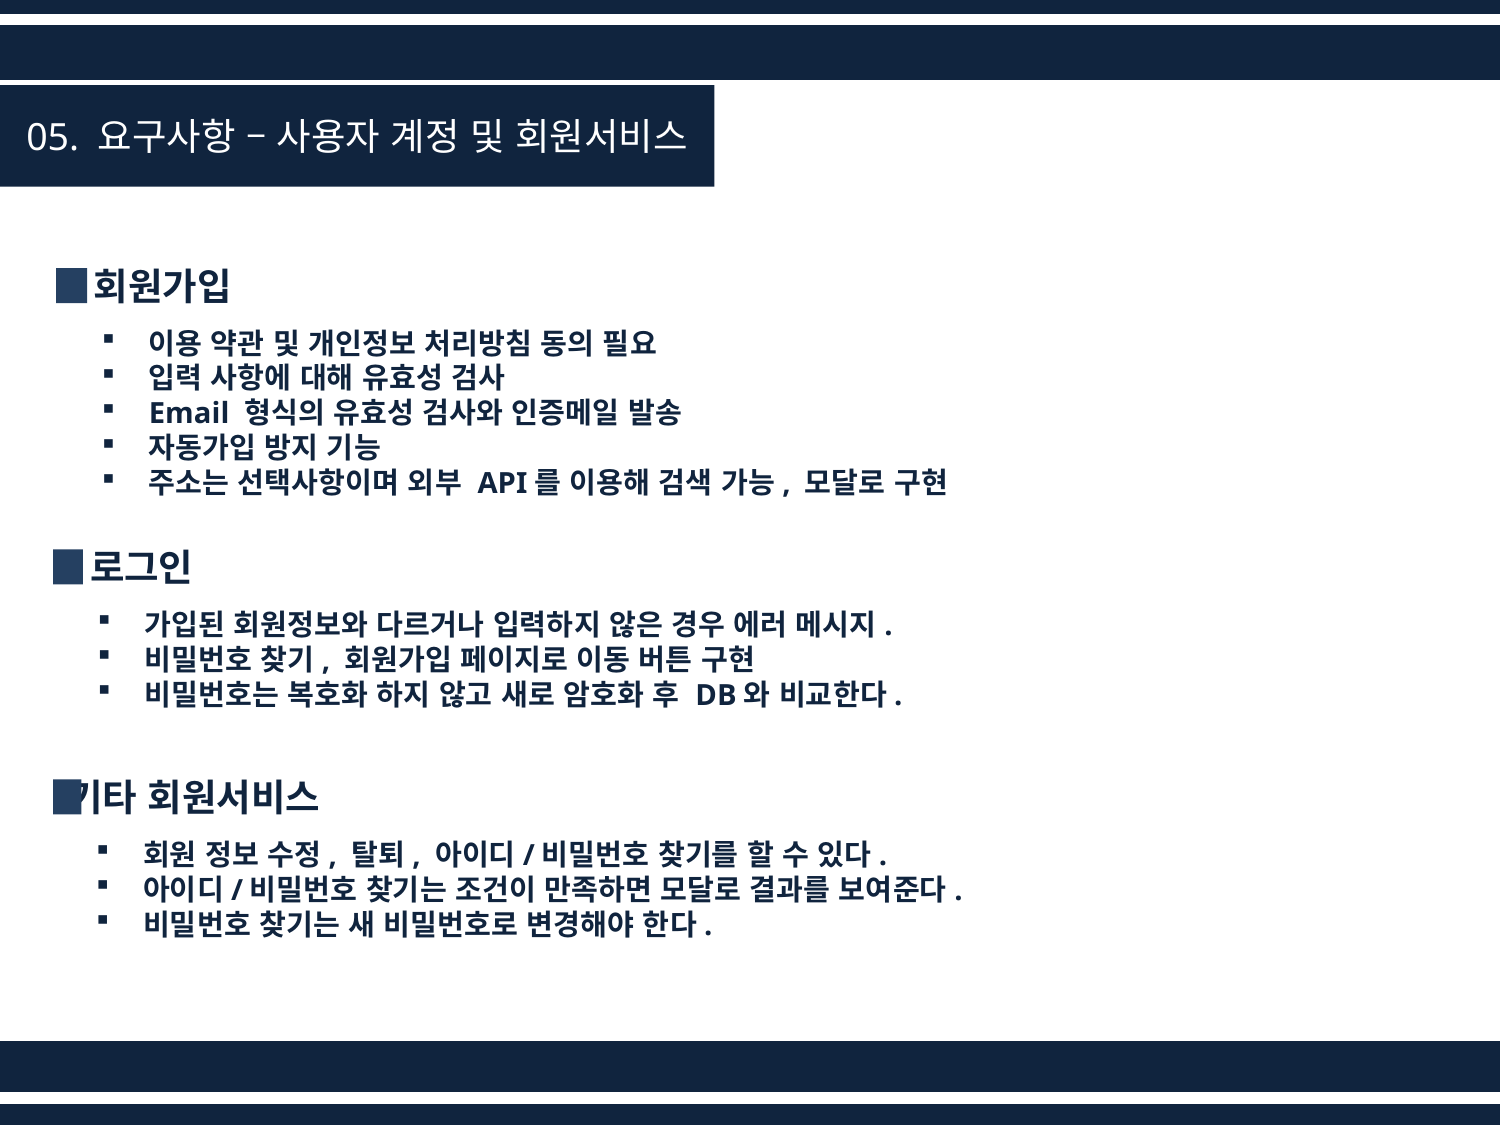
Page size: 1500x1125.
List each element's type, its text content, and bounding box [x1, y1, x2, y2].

text_box [0, 14, 1500, 25]
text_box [52, 536, 1089, 721]
text_box [0, 80, 1500, 1041]
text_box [52, 766, 1030, 951]
text_box 05. 요구사항 – 사용자 계정 및 회원서비스 [0, 83, 717, 189]
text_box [55, 255, 1127, 510]
text_box [0, 1092, 1500, 1104]
